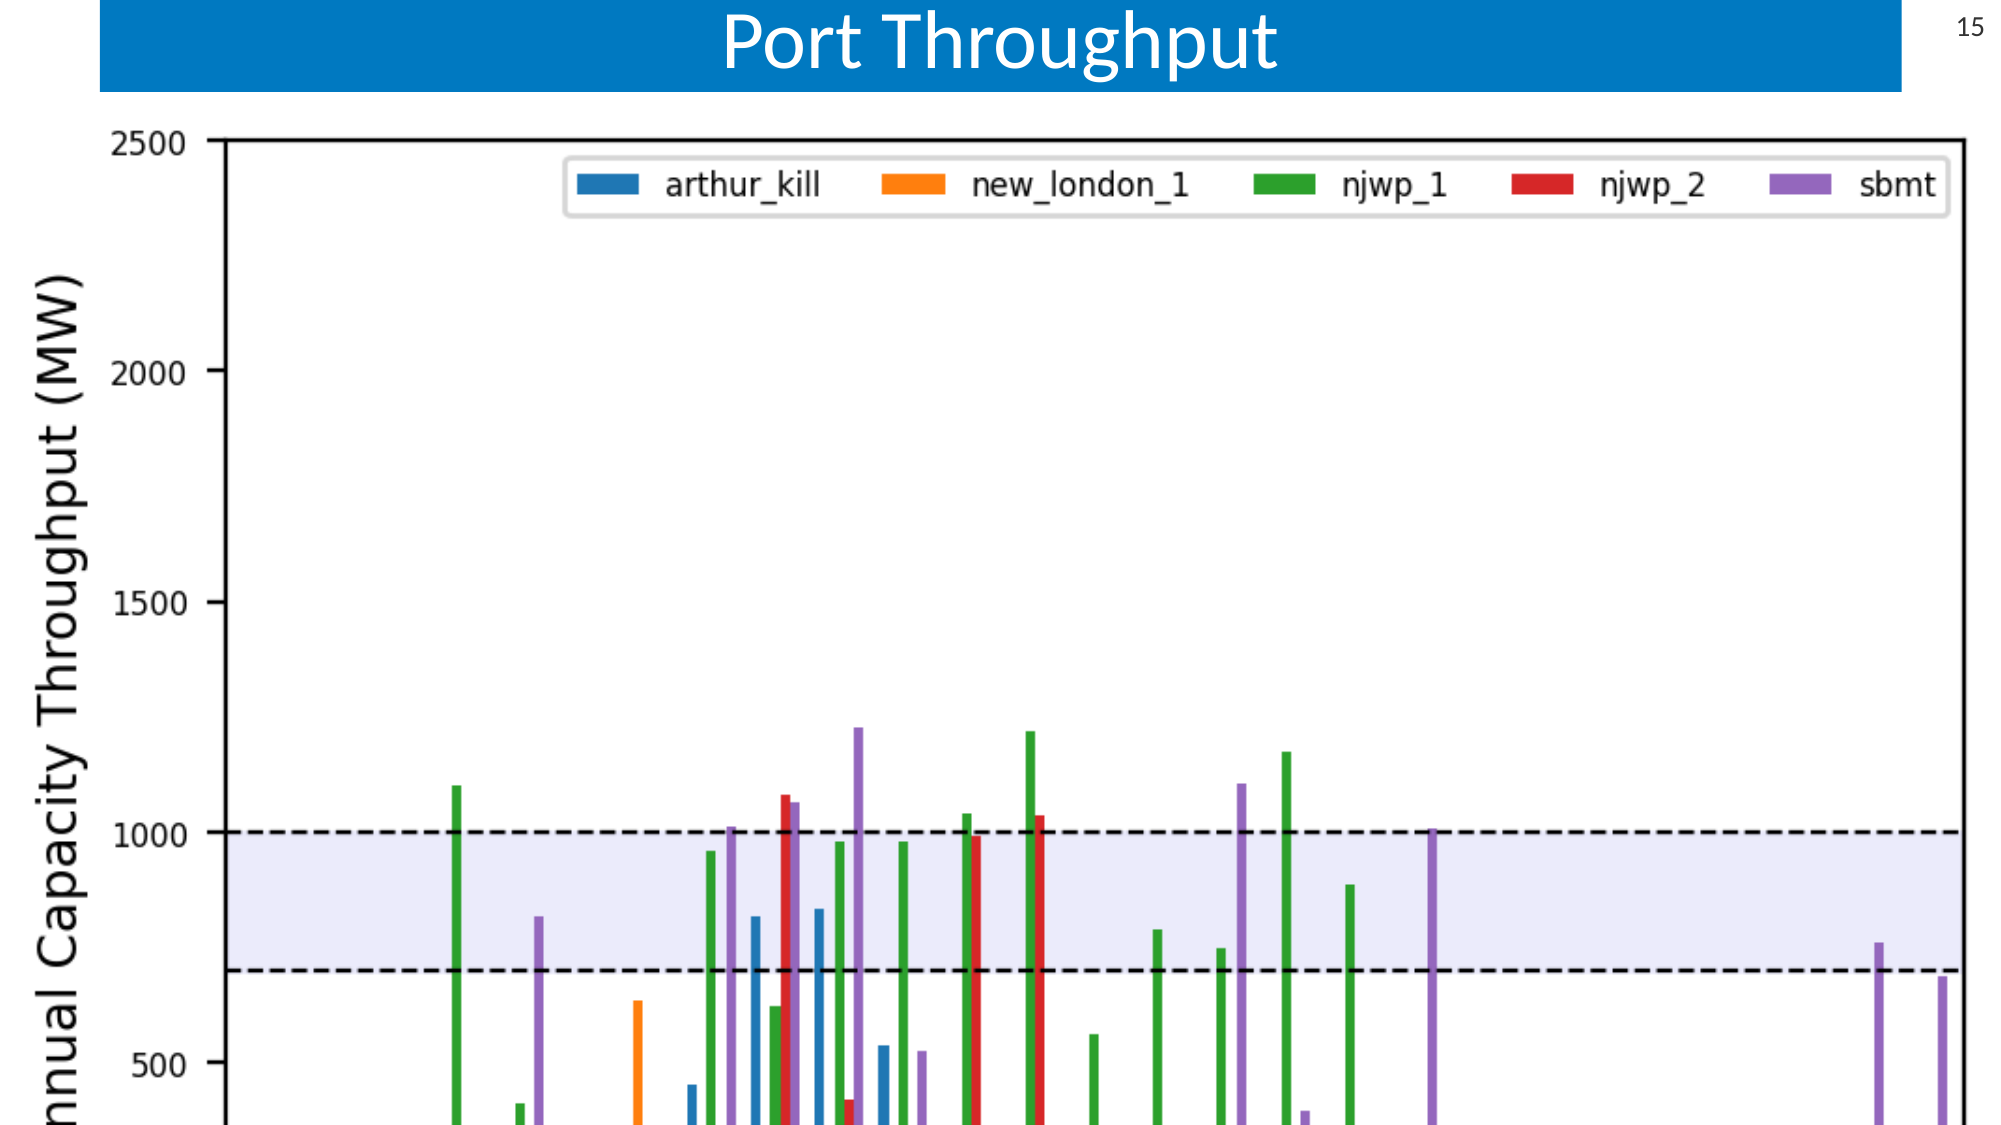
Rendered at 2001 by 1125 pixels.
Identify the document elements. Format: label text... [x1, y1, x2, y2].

title Port Throughput [99, 0, 1902, 91]
picture [0, 92, 2000, 1125]
